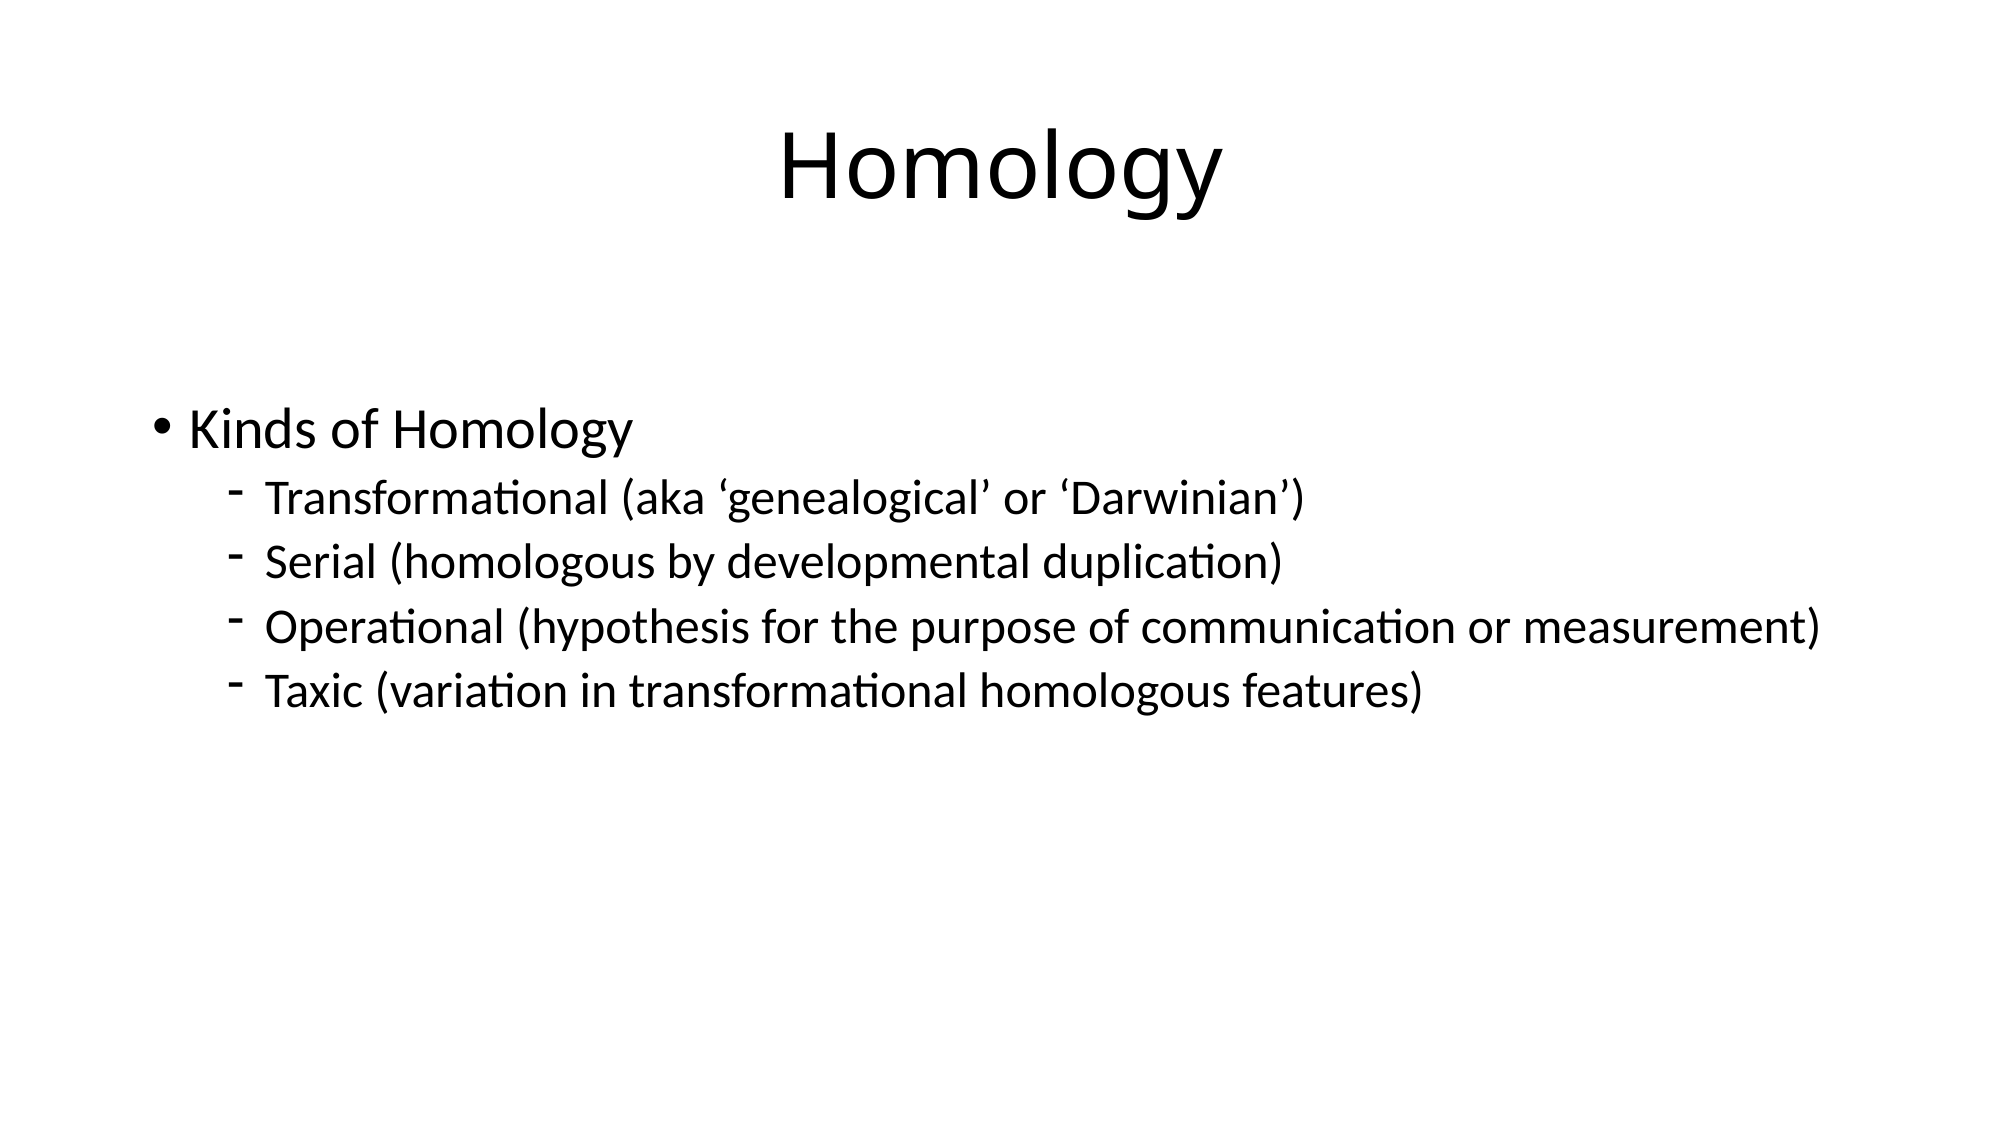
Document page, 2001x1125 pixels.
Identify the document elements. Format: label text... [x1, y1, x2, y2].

list Kinds of Homology Transformational (aka ‘genealogical’ or ‘Darwinian’) Serial (homologous by developmental duplication) Operational (hypothesis for the purpose of communication or measurement) Taxic (variation in transformational homologous features) [137, 299, 1863, 1014]
title Homology [137, 59, 1863, 278]
